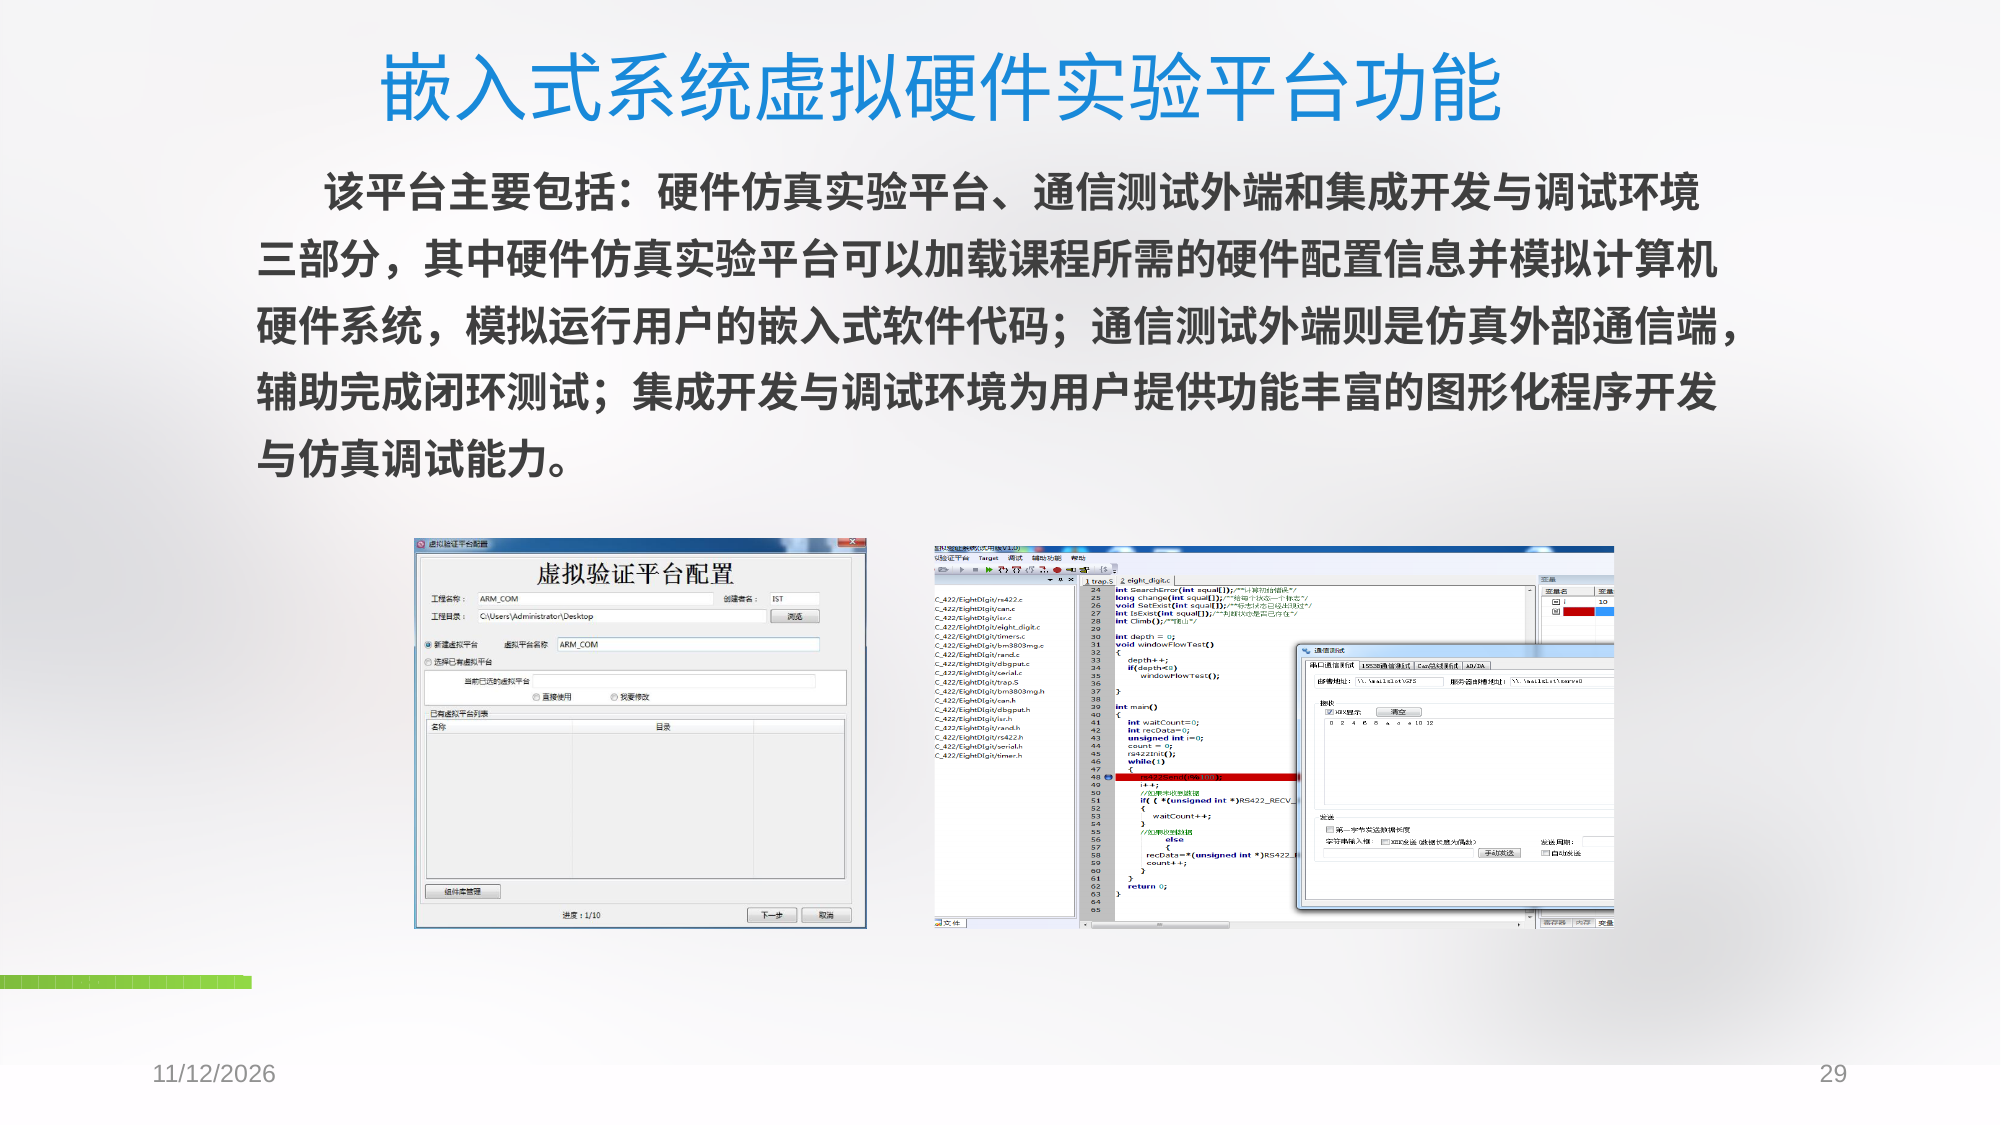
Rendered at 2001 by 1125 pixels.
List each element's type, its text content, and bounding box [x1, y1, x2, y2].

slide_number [137, 1042, 588, 1103]
slide_number 29 [1412, 1042, 1863, 1103]
picture [934, 538, 1615, 929]
picture [414, 538, 867, 929]
text_box [0, 975, 253, 990]
text_box 嵌入式系统虚拟硬件实验平台功能 [219, 33, 1664, 138]
picture [0, 0, 2001, 1125]
text_box 该平台主要包括：硬件仿真实验平台、通信测试外端和集成开发与调试环境三部分，其中硬件仿真实验平台可以加载课程所需的硬件配置信息并模拟计算机硬件系统，模拟运行用户的嵌入式软件代码；通信测试外端则是仿真外部通信端，辅助完成闭环测试；集成开发与调试环境为用户提供功能丰富的图形化程序开发与仿真调试能力。 [241, 141, 1756, 1059]
